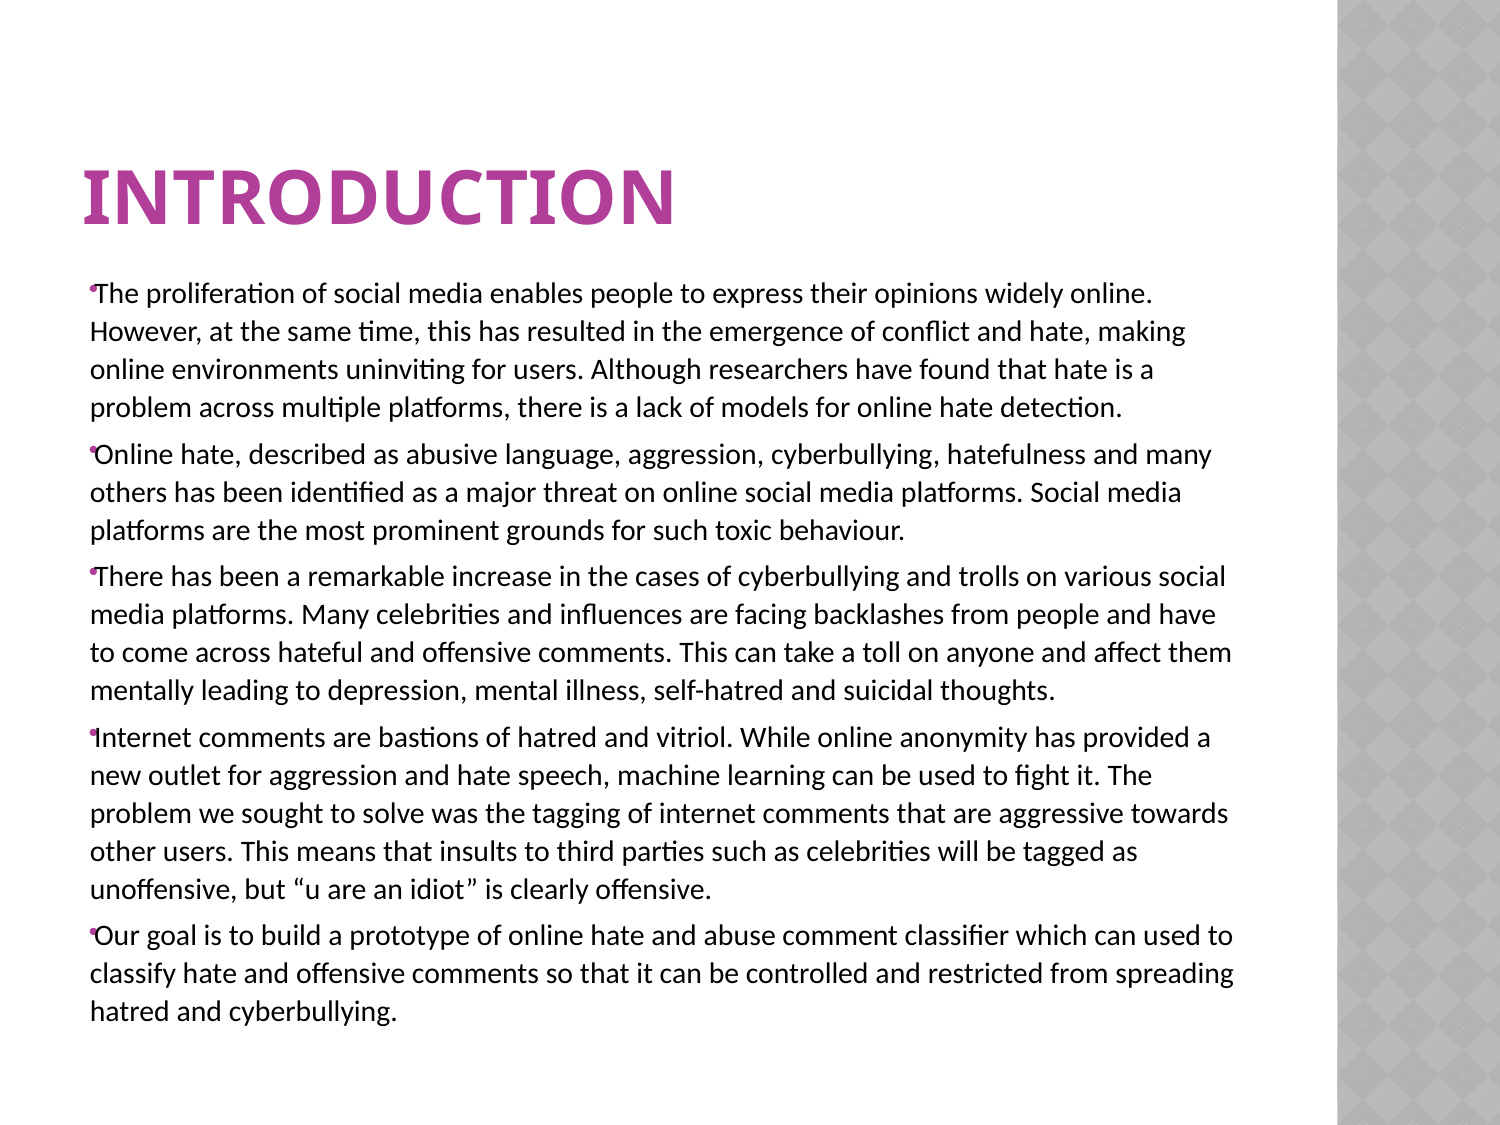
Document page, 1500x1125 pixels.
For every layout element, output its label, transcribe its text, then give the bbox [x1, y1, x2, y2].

list The proliferation of social media enables people to express their opinions widely online. However, at the same time, this has resulted in the emergence of conflict and hate, making online environments uninviting for users. Although researchers have found that hate is a problem across multiple platforms, there is a lack of models for online hate detection. Online hate, described as abusive language, aggression, cyberbullying, hatefulness and many others has been identified as a major threat on online social media platforms. Social media platforms are the most prominent grounds for such toxic behaviour. There has been a remarkable increase in the cases of cyberbullying and trolls on various social media platforms. Many celebrities and influences are facing backlashes from people and have to come across hateful and offensive comments. This can take a toll on anyone and affect them mentally leading to depression, mental illness, self-hatred and suicidal thoughts. Internet comments are bastions of hatred and vitriol. While online anonymity has provided a new outlet for aggression and hate speech, machine learning can be used to fight it. The problem we sought to solve was the tagging of internet comments that are aggressive towards other users. This means that insults to third parties such as celebrities will be tagged as unoffensive, but “u are an idiot” is clearly offensive. Our goal is to build a prototype of online hate and abuse comment classifier which can used to classify hate and offensive comments so that it can be controlled and restricted from spreading hatred and cyberbullying. [75, 264, 1263, 1059]
title INTRODUCTION [75, 52, 1263, 240]
